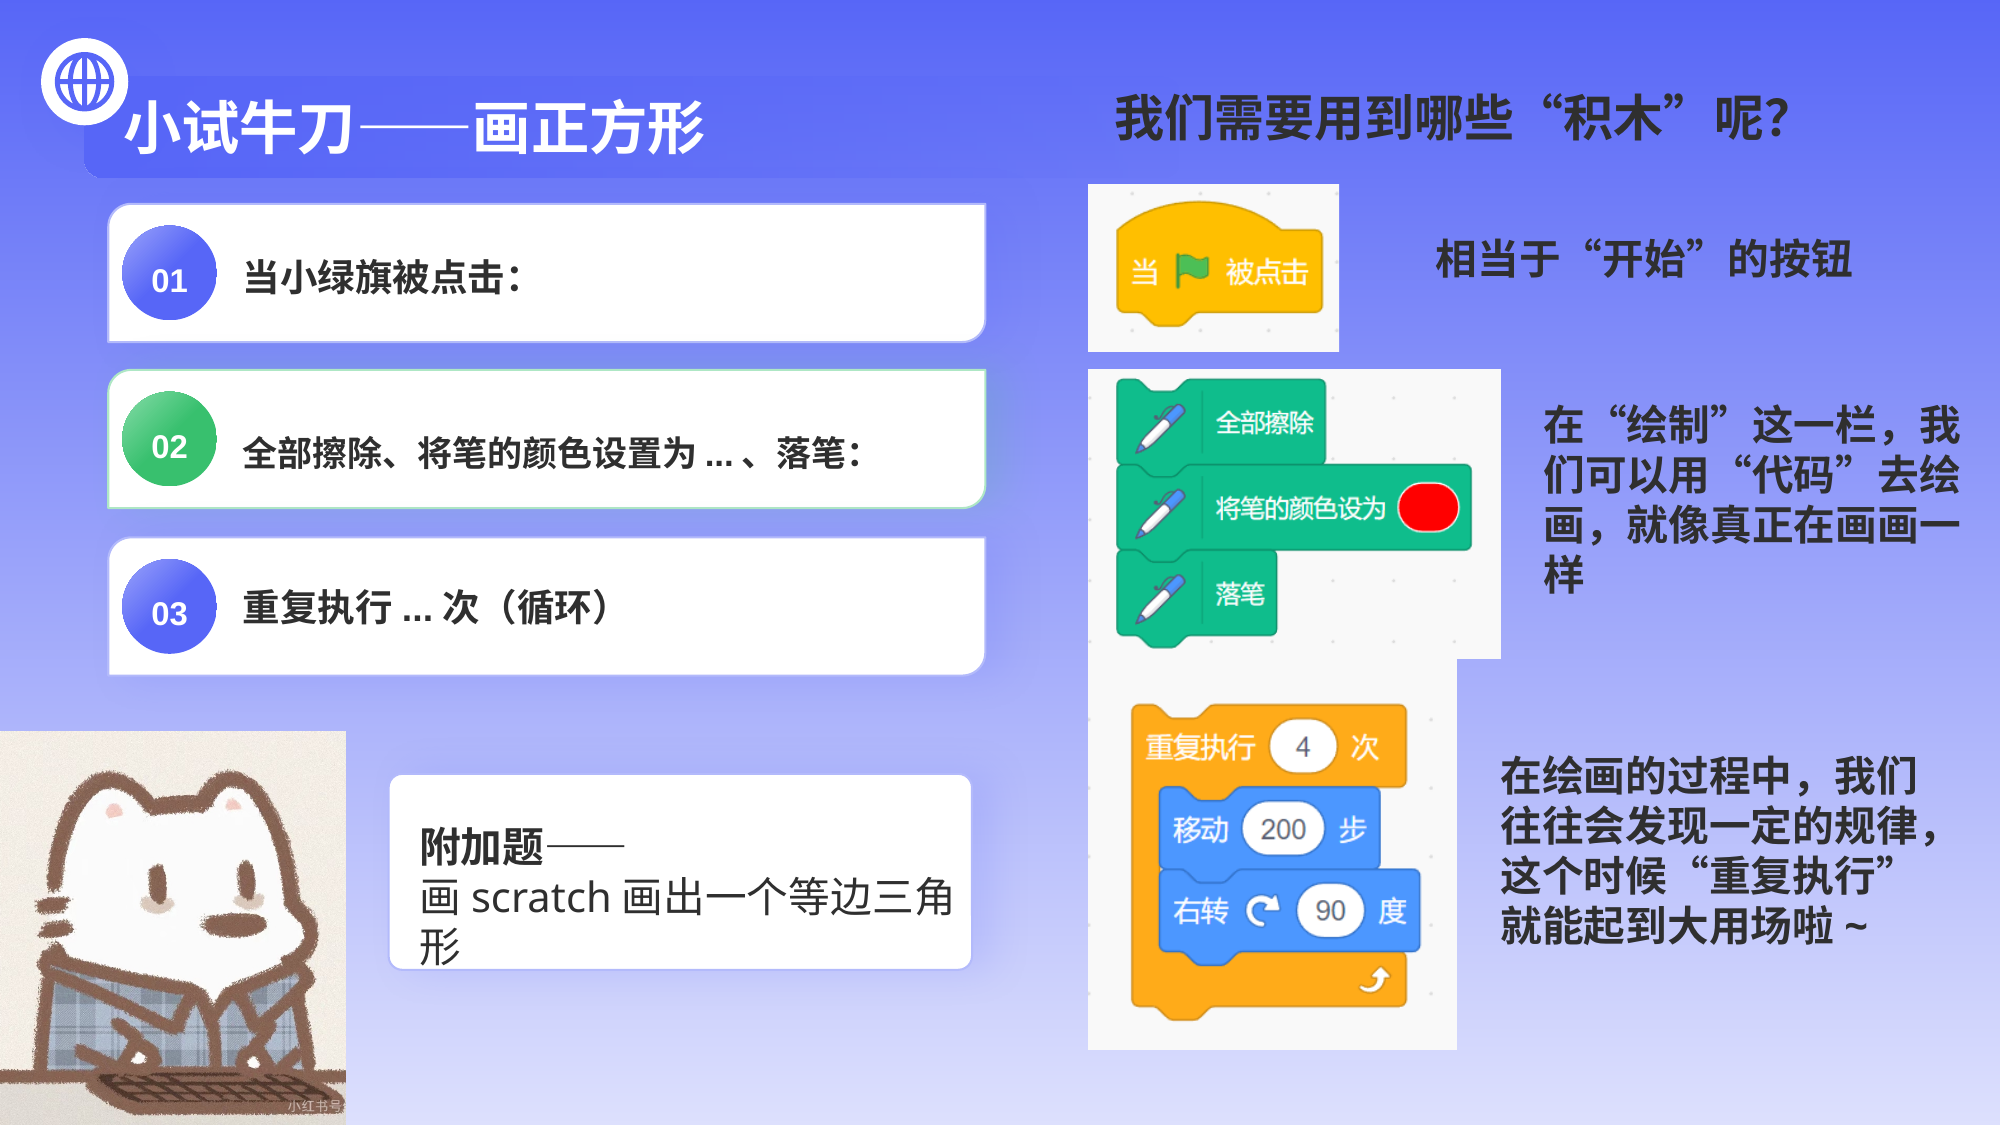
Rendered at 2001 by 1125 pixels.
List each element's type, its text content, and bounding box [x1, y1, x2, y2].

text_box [108, 369, 986, 509]
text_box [122, 225, 890, 321]
text_box [387, 772, 974, 971]
title 小试牛刀——画正方形 [108, 21, 1890, 169]
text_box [108, 537, 986, 676]
text_box 附加题—— 画scratch画出一个等边三角形 [404, 813, 986, 1026]
picture [0, 731, 346, 1125]
text_box 相当于“开始”的按钮 [1420, 225, 2000, 370]
picture [1087, 184, 1340, 352]
text_box [107, 202, 987, 344]
text_box 在绘画的过程中，我们往往会发现一定的规律，这个时候“重复执行”就能起到大用场啦~ [1485, 741, 1969, 957]
picture [1087, 369, 1501, 1050]
text_box 在“绘制”这一栏，我们可以用“代码”去绘画，就像真正在画画一样 [1528, 391, 1984, 607]
